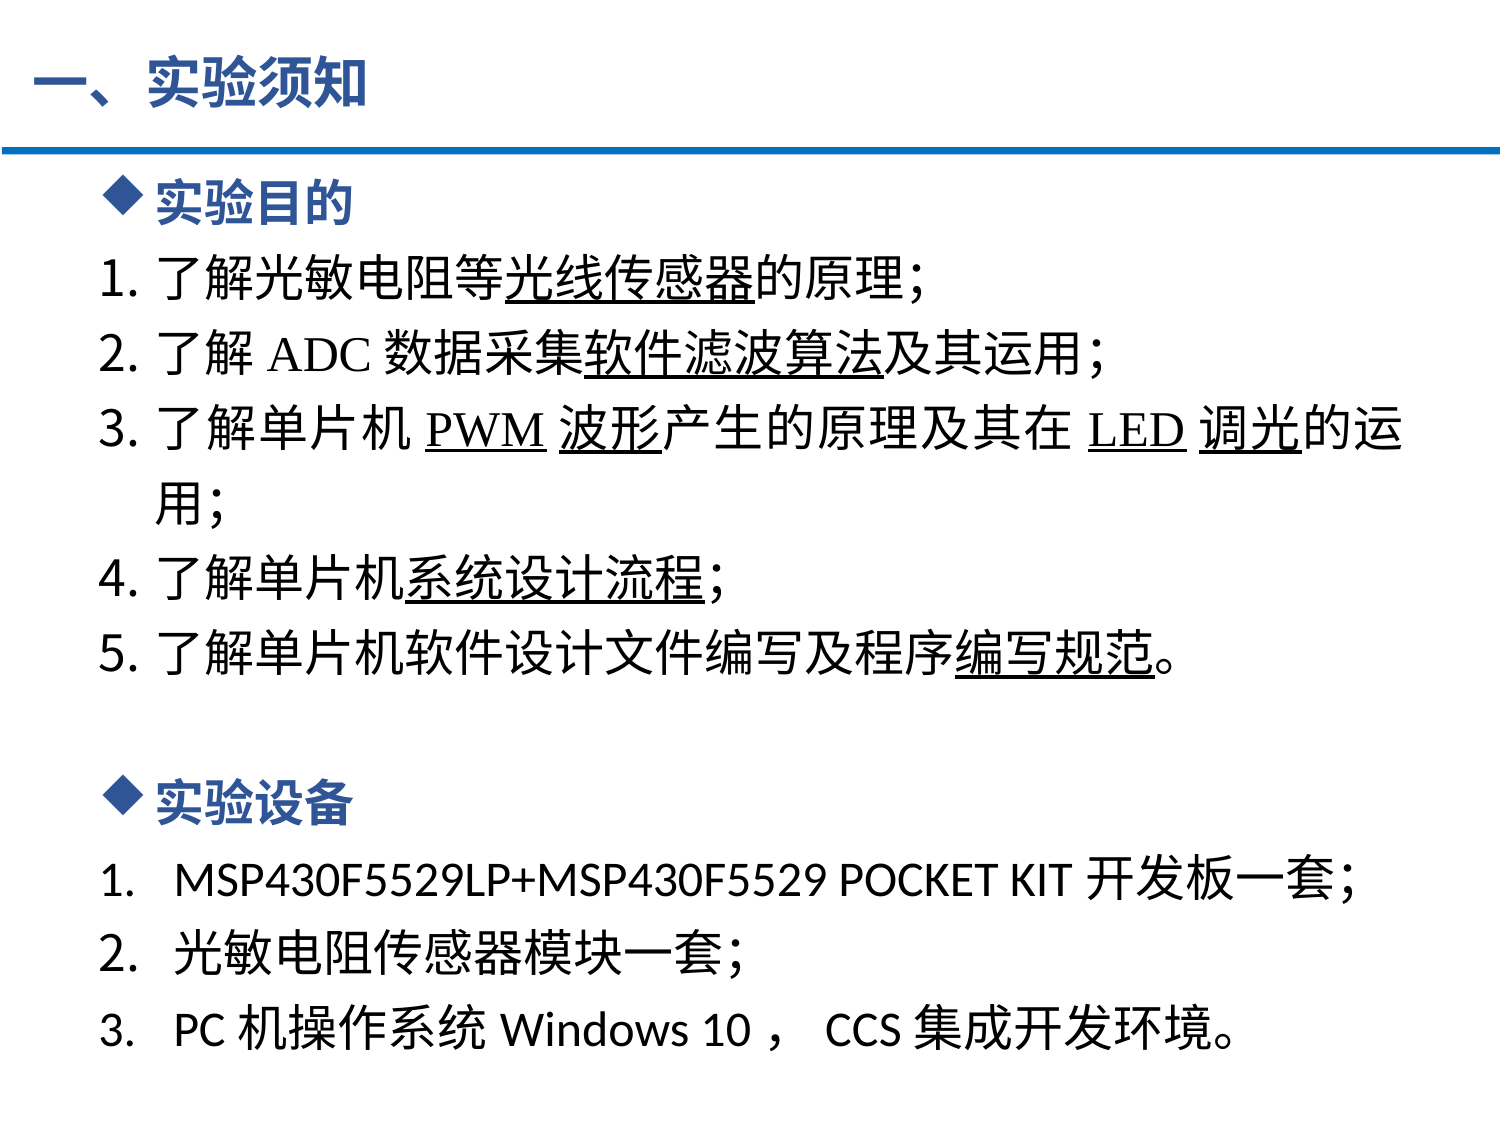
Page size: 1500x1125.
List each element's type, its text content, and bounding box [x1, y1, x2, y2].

text_box [1, 146, 1500, 156]
text_box 一、实验须知 [17, 36, 1368, 126]
text_box 实验目的 了解光敏电阻等光线传感器的原理； 了解ADC数据采集软件滤波算法及其运用； 了解单片机PWM波形产生的原理及其在LED调光的运用； 了解单片机系统设计流程； 了解单片机软件设计文件编写及程序编写规范。 实验设备 MSP430F5529LP+MSP430F5529 POCKET KIT开发板一套； 光敏电阻传感器模块一套； PC机操作系统Windows 10，CCS集成开发环境。 [83, 148, 1419, 1125]
